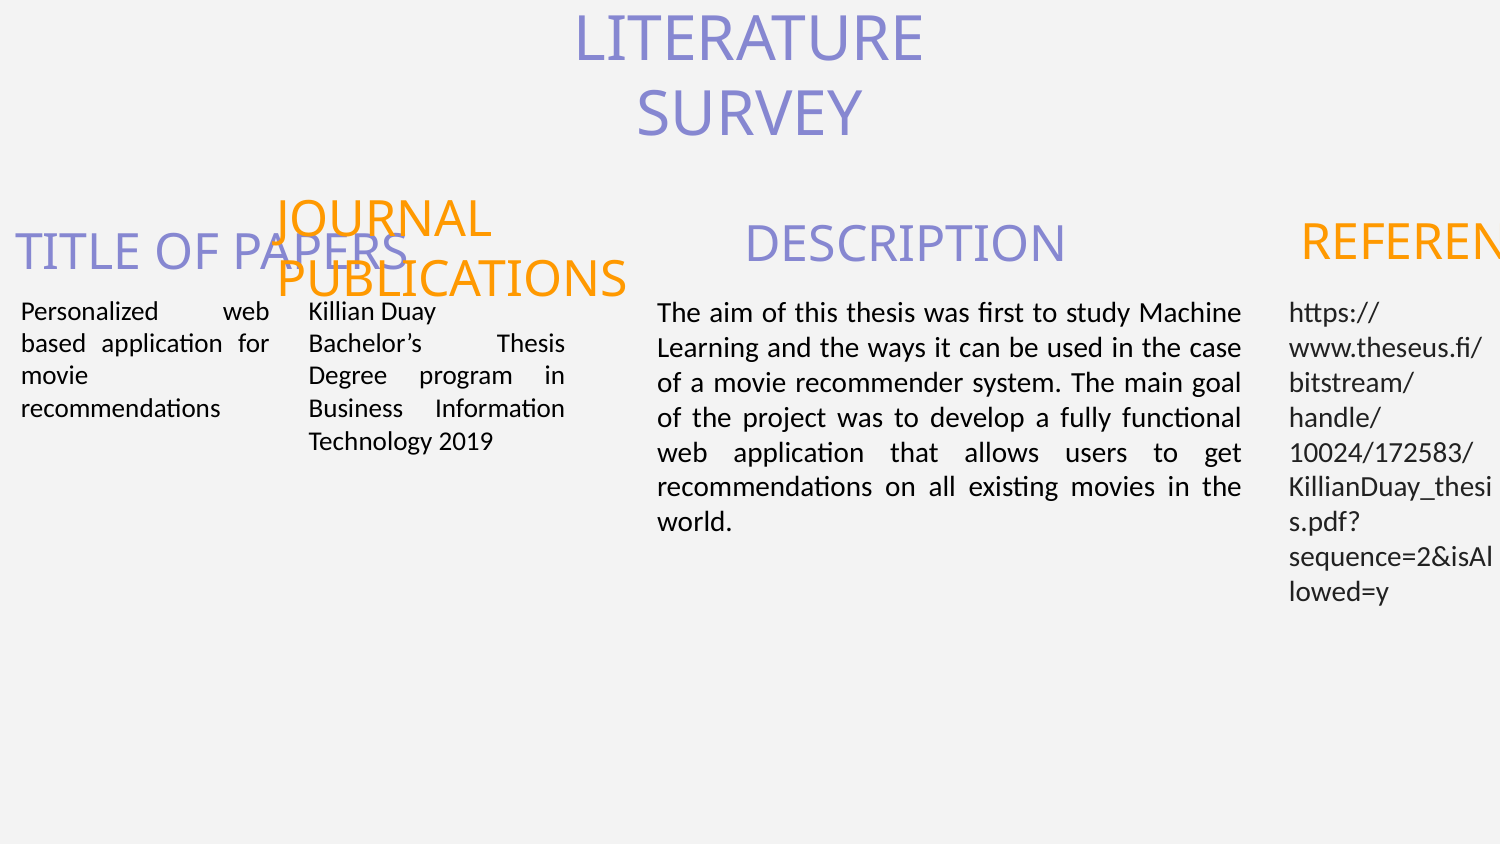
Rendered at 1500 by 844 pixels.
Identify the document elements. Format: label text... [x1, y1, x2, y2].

title JOURNAL PUBLICATIONS [260, 163, 709, 331]
title TITLE OF PAPERS [0, 199, 260, 295]
subtitle The aim of this thesis was first to study Machine Learning and the ways it can be used in the case of a movie recommender system. The main goal of the project was to develop a fully functional web application that allows users to get recommendations on all existing movies in the world. [642, 277, 1258, 834]
subtitle https://www.theseus.fi/bitstream/handle/10024/172583/KillianDuay_thesis.pdf?sequence=2&isAllowed=y [1273, 277, 1500, 834]
title DESCRIPTION [729, 191, 1233, 277]
subtitle Killian Duay Bachelor’s Thesis Degree program in Business Information Technology 2019 [293, 277, 581, 834]
title REFERENCE [1285, 155, 1500, 277]
subtitle Personalized web based application for movie recommendations [5, 295, 285, 834]
title LITERATURE SURVEY [463, 23, 1037, 164]
